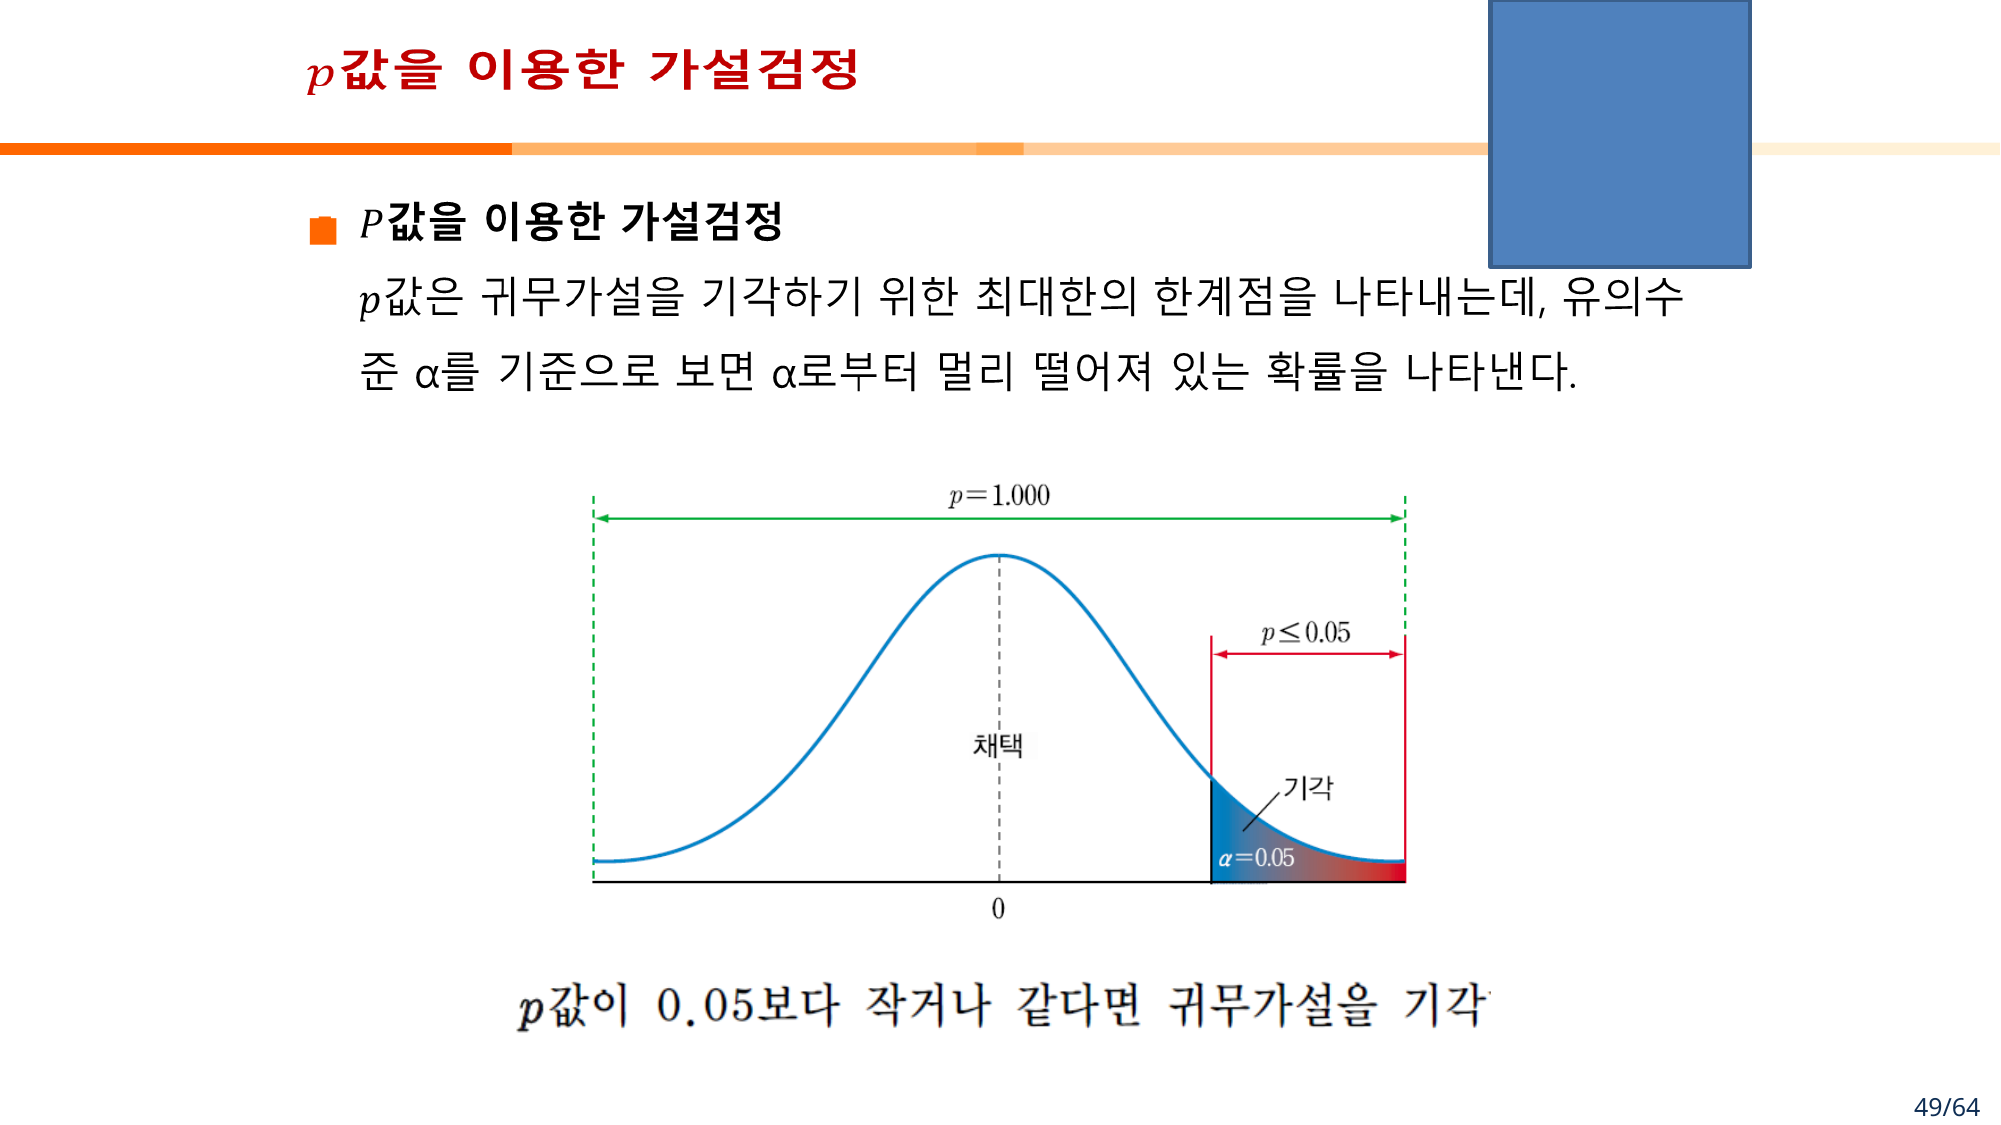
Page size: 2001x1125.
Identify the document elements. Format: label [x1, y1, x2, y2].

picture [509, 975, 1491, 1039]
title [291, 31, 1488, 122]
list [291, 174, 1709, 1073]
text_box [1488, 0, 1752, 269]
picture [580, 479, 1420, 923]
